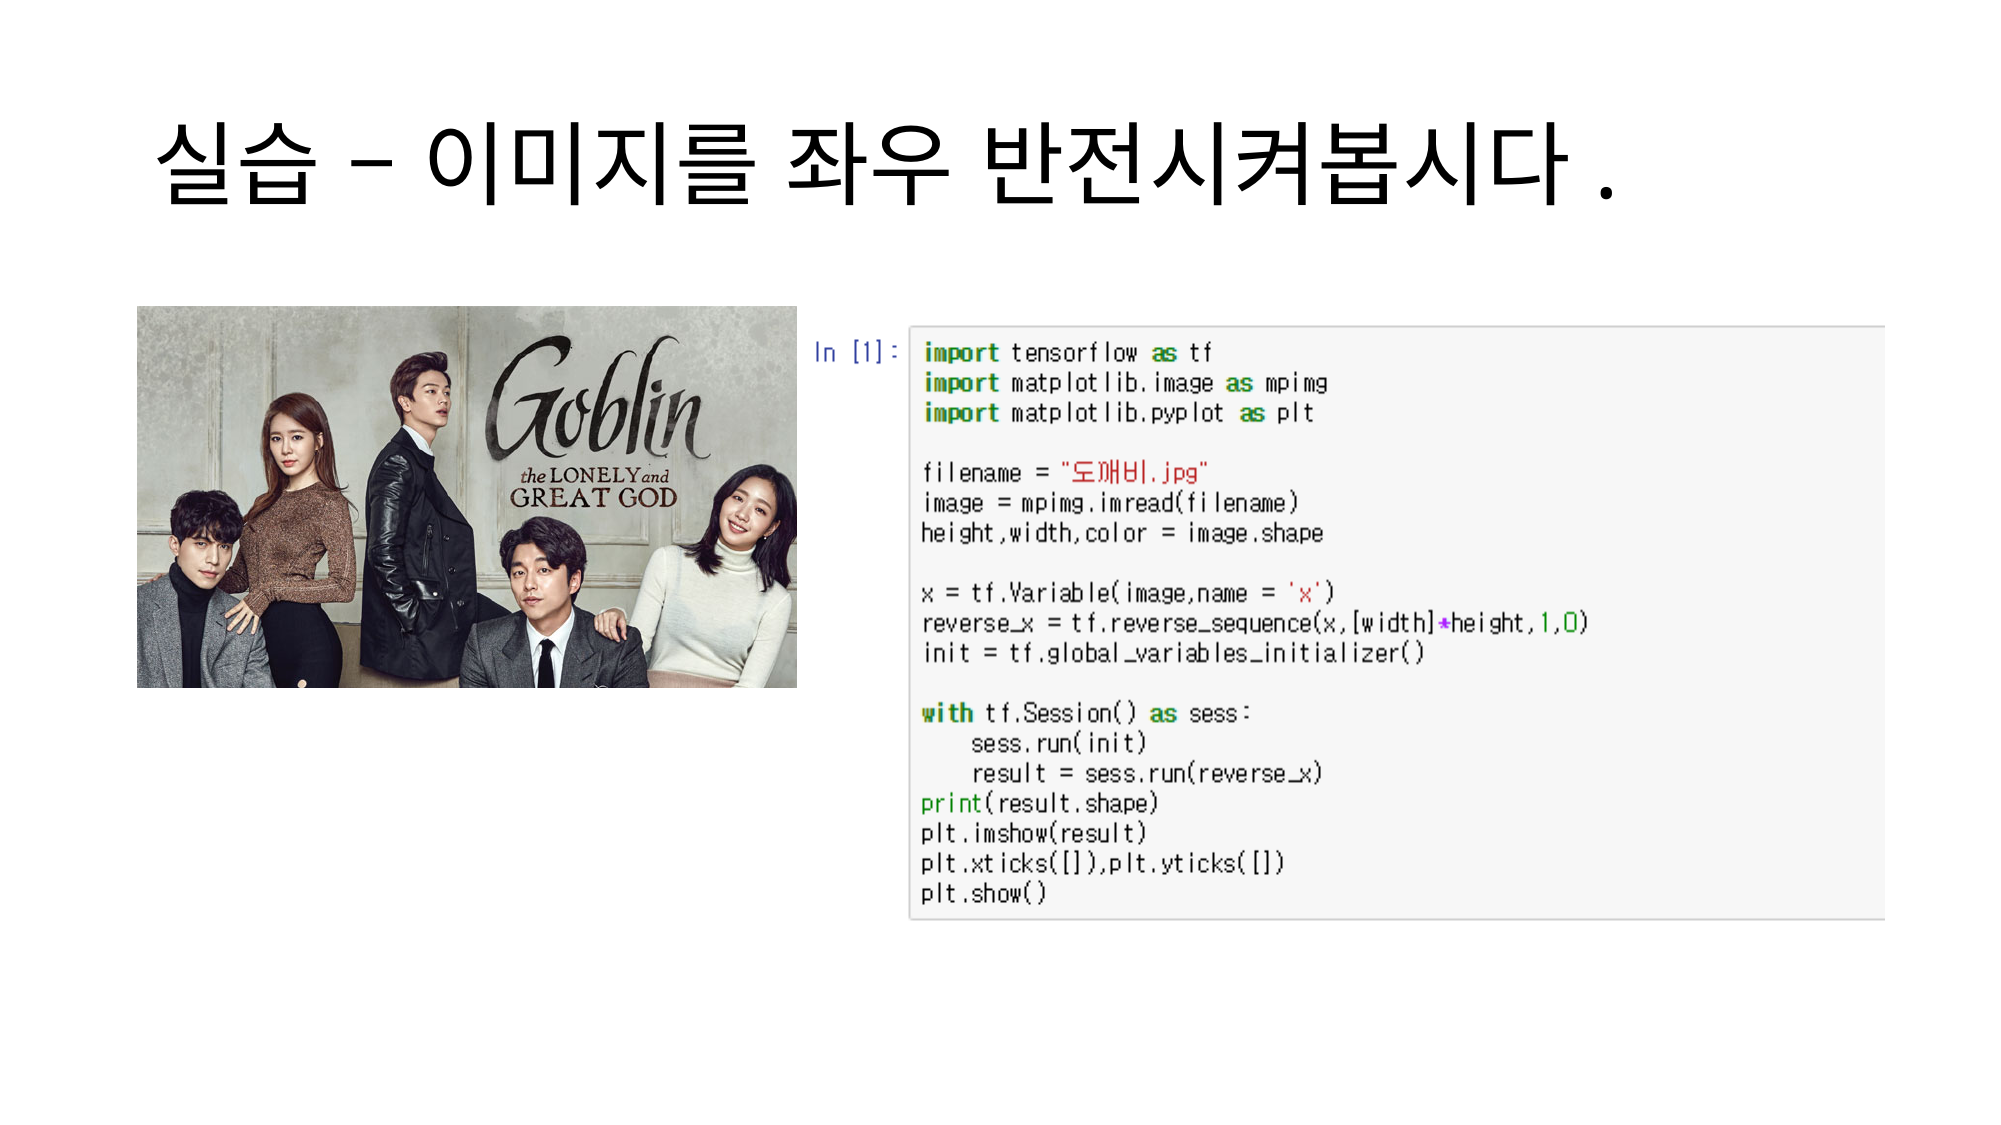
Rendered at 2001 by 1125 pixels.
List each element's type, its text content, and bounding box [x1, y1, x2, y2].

title 실습 – 이미지를 좌우 반전시켜봅시다. [137, 59, 1863, 278]
picture [137, 306, 1885, 925]
